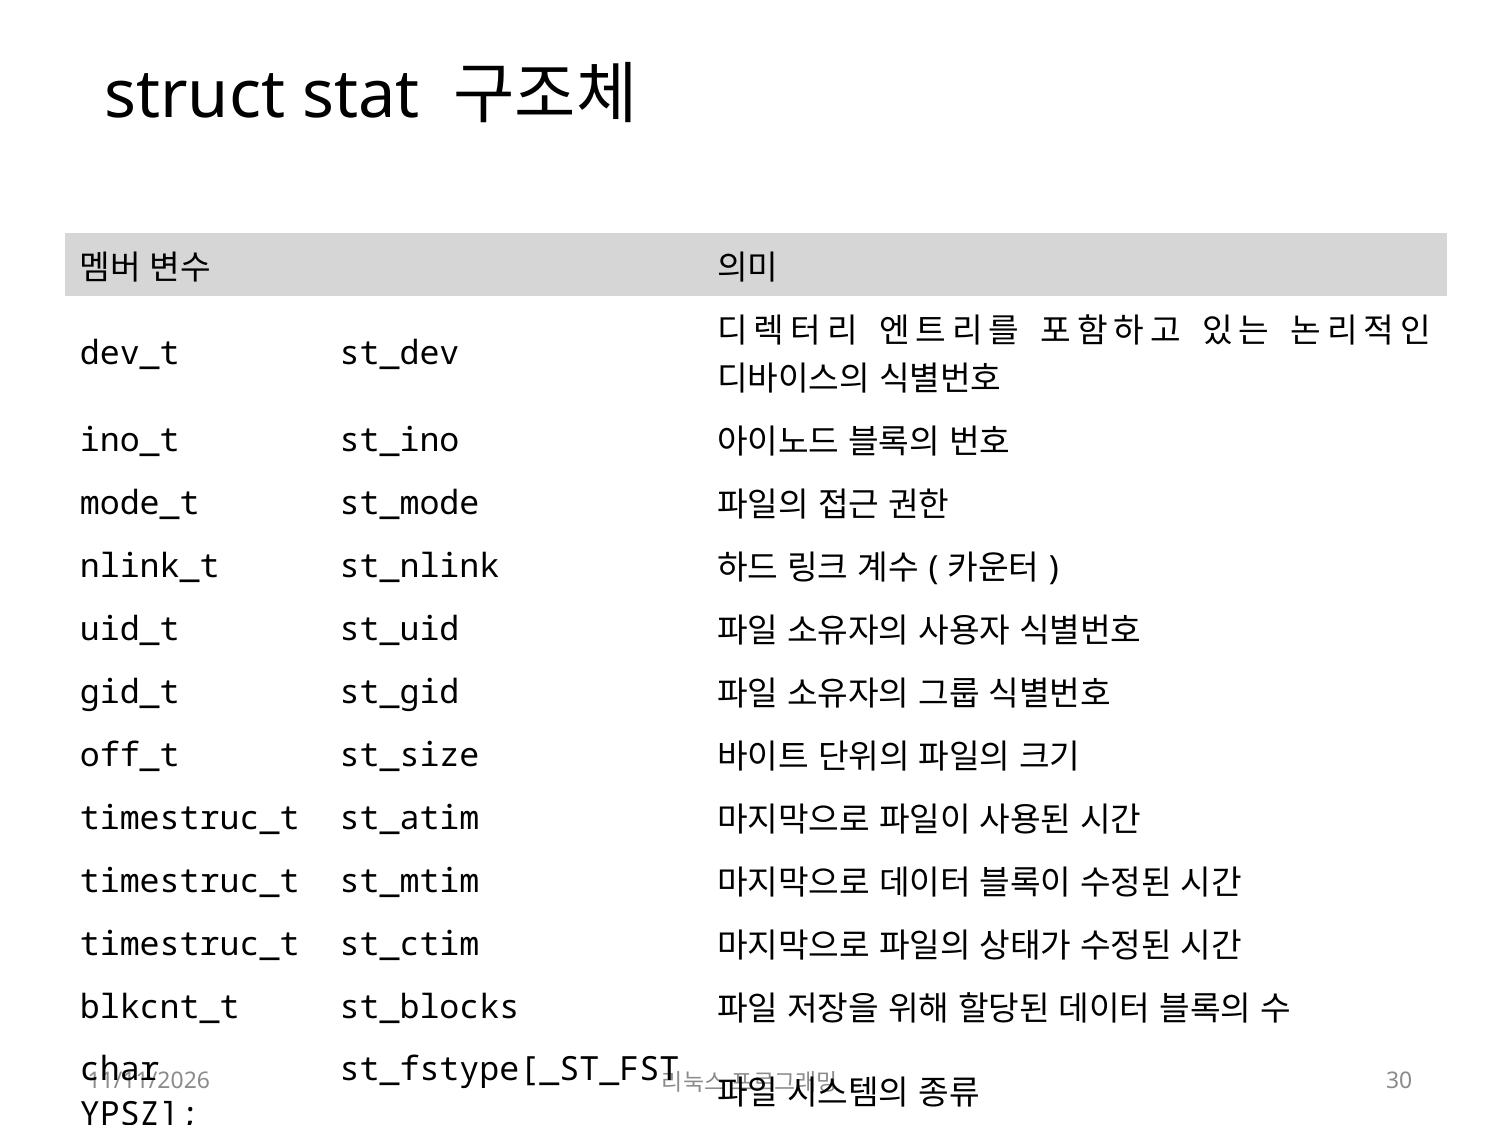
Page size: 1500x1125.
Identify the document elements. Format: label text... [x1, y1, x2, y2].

table_cell 파일 소유자의 사용자 식별번호 [703, 596, 1447, 659]
table_cell 마지막으로 데이터 블록이 수정된 시간 [703, 848, 1447, 911]
table_cell nlink_t st_nlink [65, 533, 703, 596]
table_cell 바이트 단위의 파일의 크기 [703, 722, 1447, 785]
table_cell uid_t st_uid [65, 596, 703, 659]
table_cell gid_t st_gid [65, 659, 703, 722]
table_cell mode_t st_mode [65, 470, 703, 533]
table_cell 파일 시스템의 종류 [703, 1037, 1447, 1125]
title struct stat 구조체 [72, 34, 1431, 159]
table_header 의미 [703, 233, 1447, 296]
table_cell dev_t st_dev [65, 296, 703, 407]
table_cell 파일의 접근 권한 [703, 470, 1447, 533]
table_cell 마지막으로 파일의 상태가 수정된 시간 [703, 911, 1447, 974]
table_cell 아이노드 블록의 번호 [703, 407, 1447, 470]
table_cell 파일 저장을 위해 할당된 데이터 블록의 수 [703, 974, 1447, 1037]
table_cell 파일 소유자의 그룹 식별번호 [703, 659, 1447, 722]
table_cell ino_t st_ino [65, 407, 703, 470]
table_cell timestruc_t st_mtim [65, 848, 703, 911]
table_cell off_t st_size [65, 722, 703, 785]
table_header 멤버 변수 [65, 233, 703, 296]
table_cell 마지막으로 파일이 사용된 시간 [703, 785, 1447, 848]
table_cell timestruc_t st_atim [65, 785, 703, 848]
table_cell timestruc_t st_ctim [65, 911, 703, 974]
table_cell 디렉터리 엔트리를 포함하고 있는 논리적인 디바이스의 식별번호 [703, 296, 1447, 407]
table_cell 하드 링크 계수(카운터) [703, 533, 1447, 596]
table_cell blkcnt_t st_blocks [65, 974, 703, 1037]
table_cell char st_fstype[_ST_FSTYPSZ]; [65, 1037, 703, 1125]
